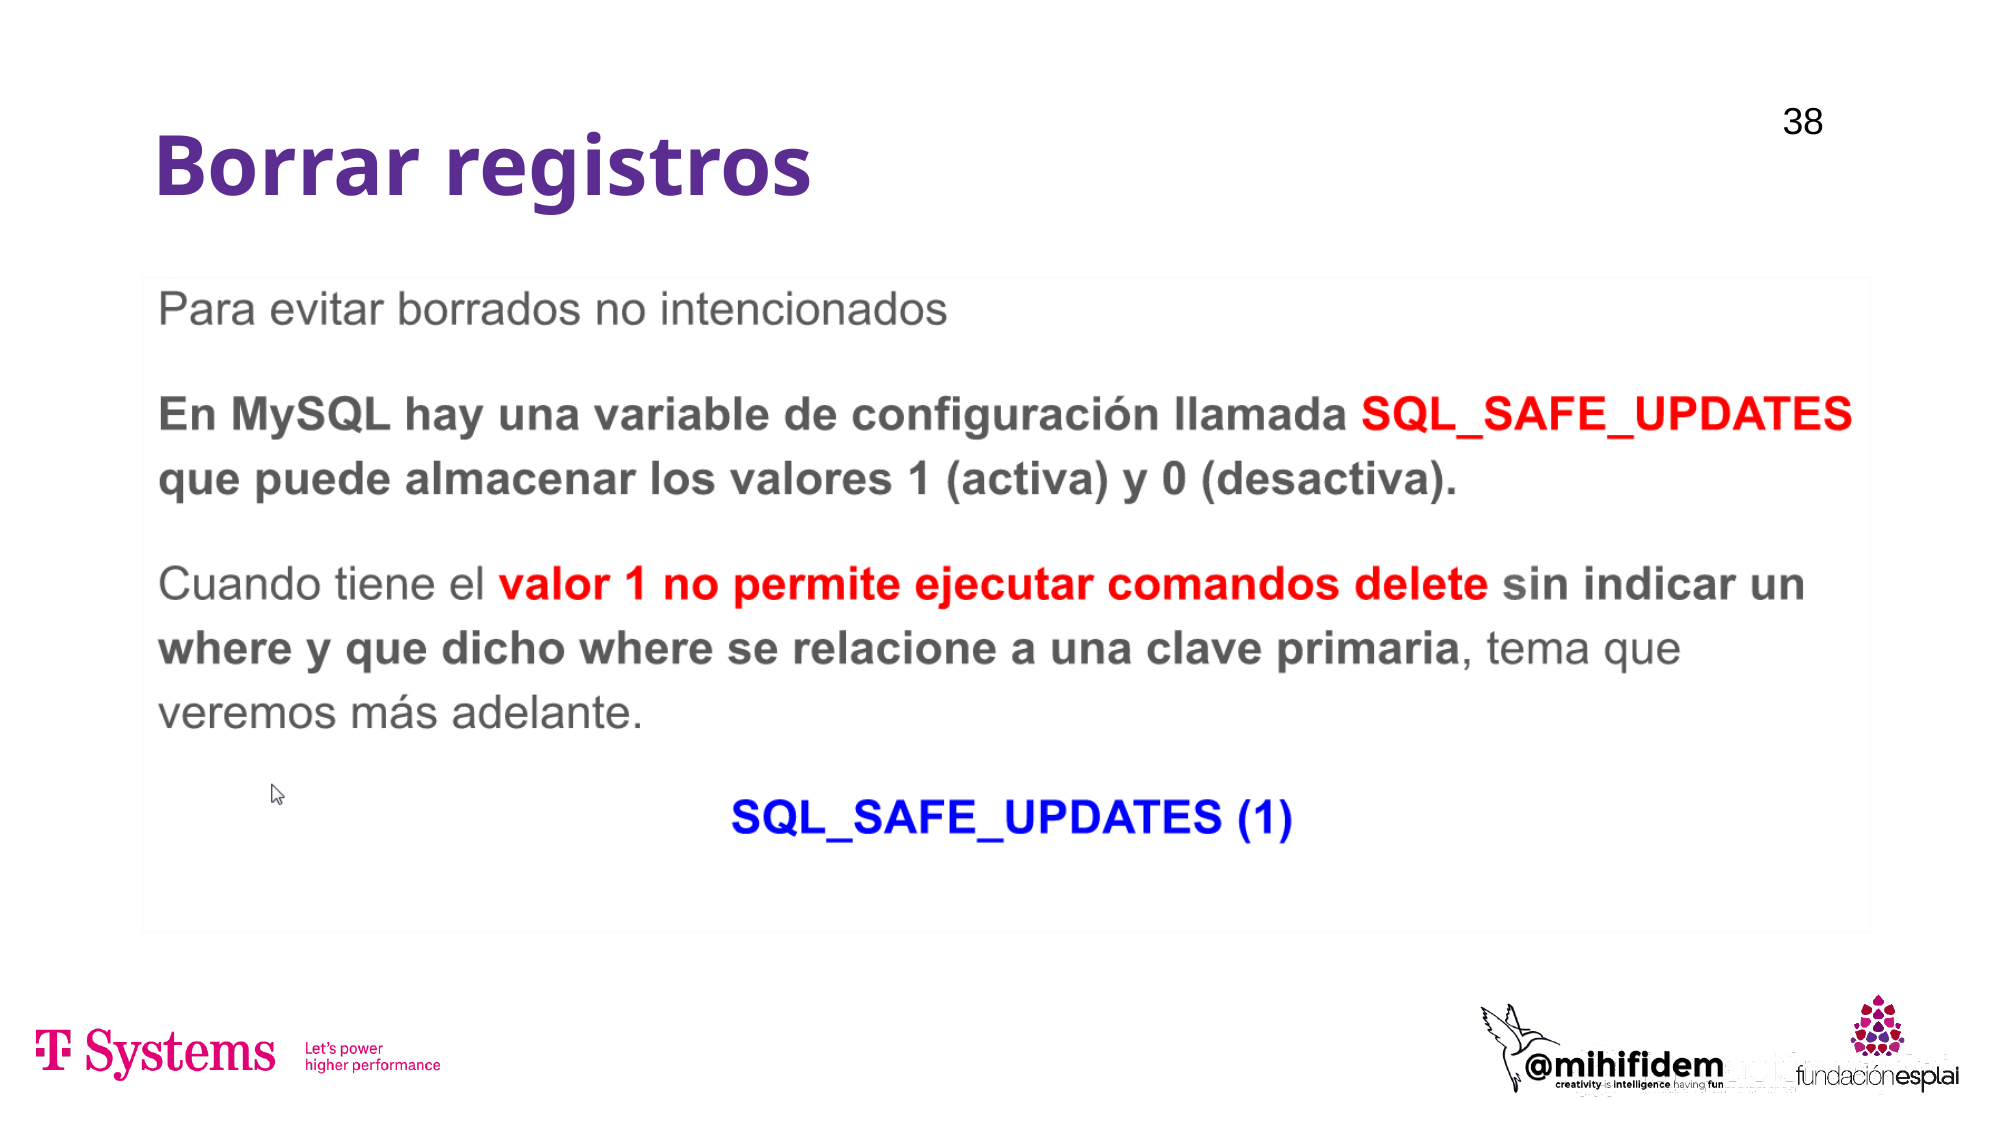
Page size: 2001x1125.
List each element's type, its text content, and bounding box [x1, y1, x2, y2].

text_box Borrar registros [137, 59, 1863, 278]
picture [36, 1027, 440, 1081]
picture [1472, 986, 1965, 1103]
text_box 38 [1767, 89, 1863, 150]
picture [142, 276, 1871, 934]
